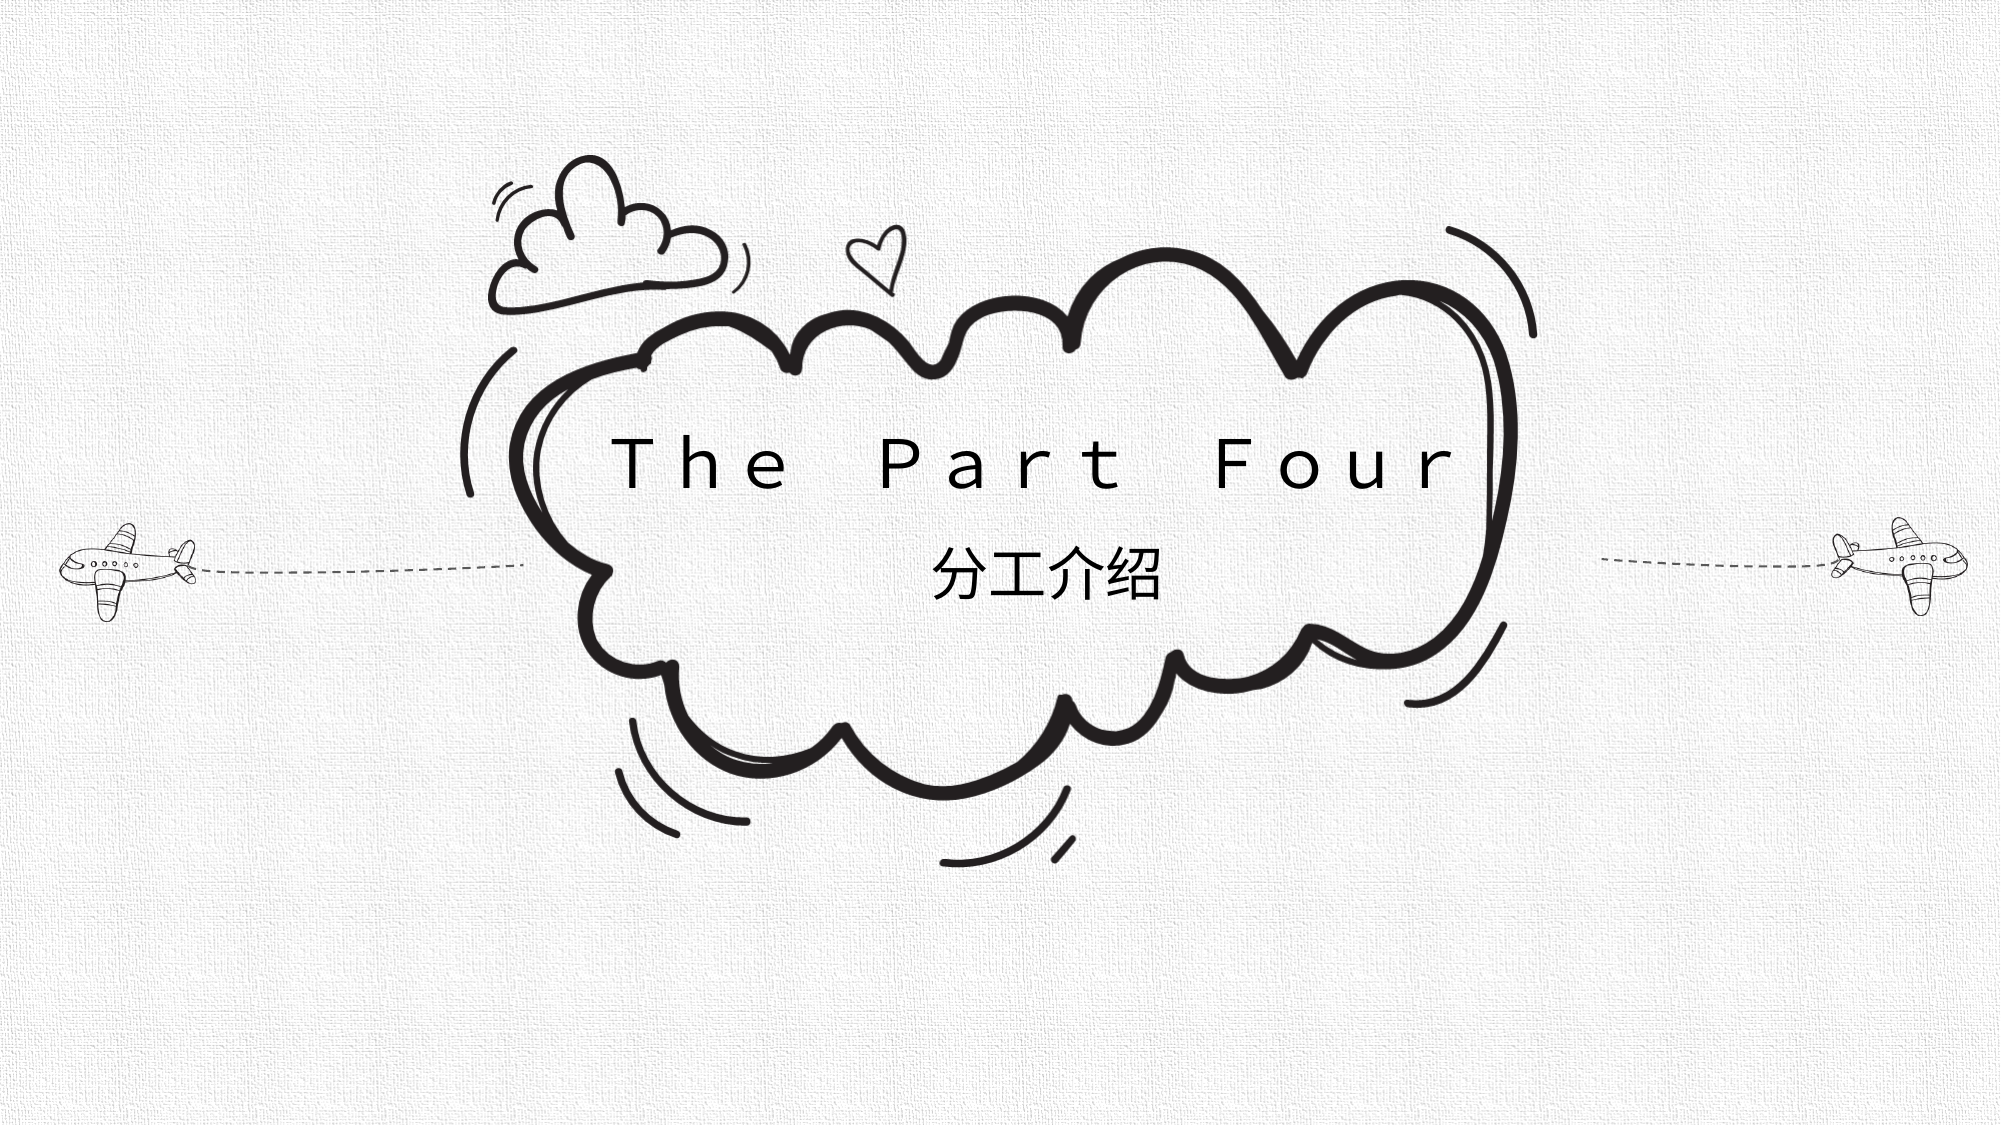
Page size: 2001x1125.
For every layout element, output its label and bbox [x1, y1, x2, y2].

text_box [59, 523, 524, 622]
picture [0, 0, 2001, 1125]
text_box [1601, 517, 1968, 616]
